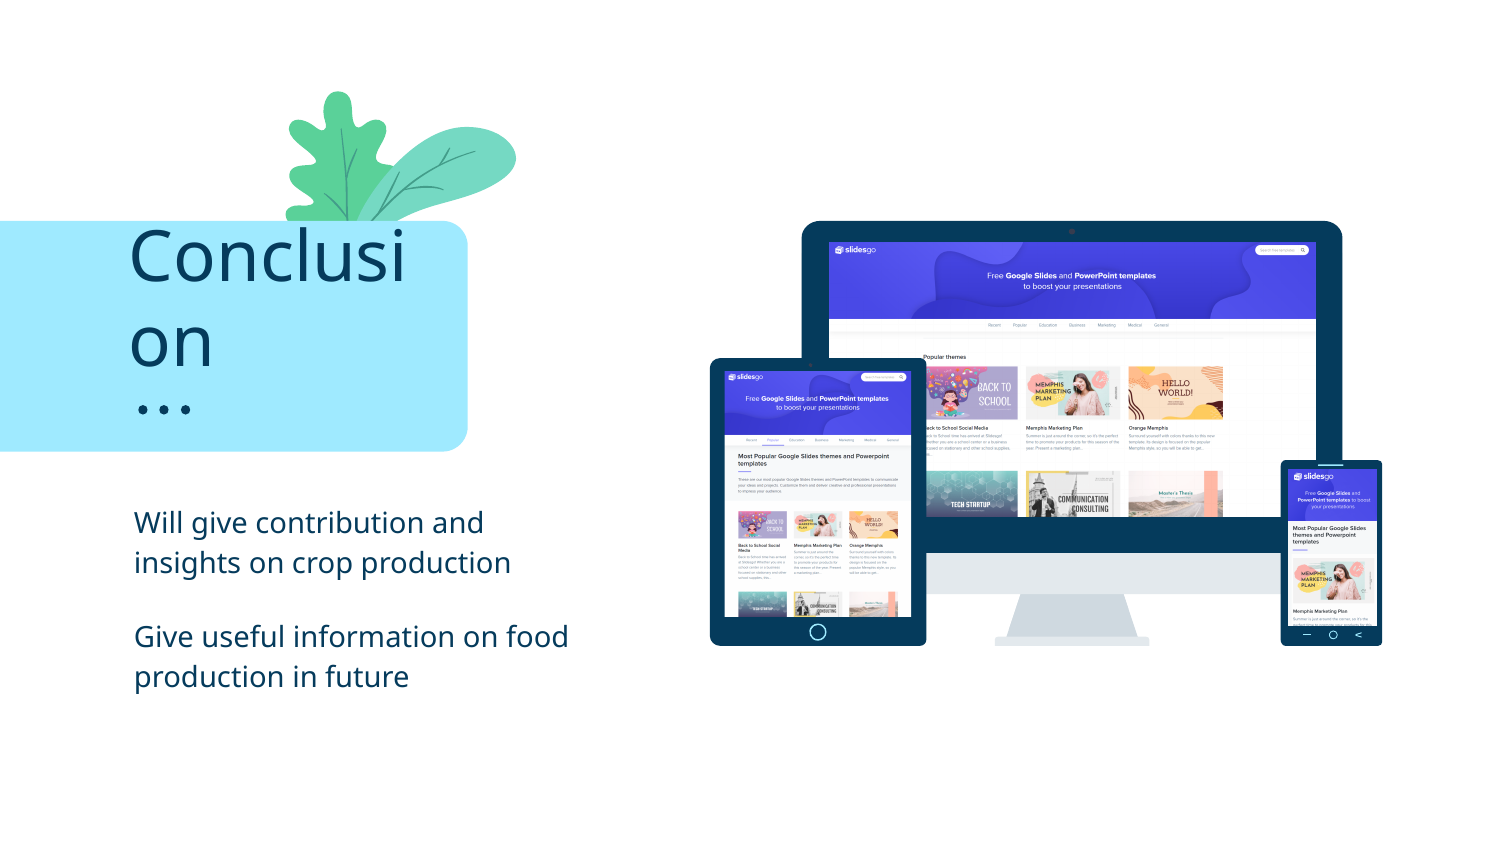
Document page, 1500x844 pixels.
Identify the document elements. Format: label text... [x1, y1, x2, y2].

subtitle Will give contribution and insights on crop production Give useful information on food production in future [119, 484, 589, 671]
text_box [243, 86, 494, 294]
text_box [709, 357, 927, 647]
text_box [1280, 459, 1383, 647]
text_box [801, 220, 1343, 647]
title Conclusion [114, 281, 435, 396]
text_box [0, 220, 468, 452]
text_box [136, 404, 193, 415]
